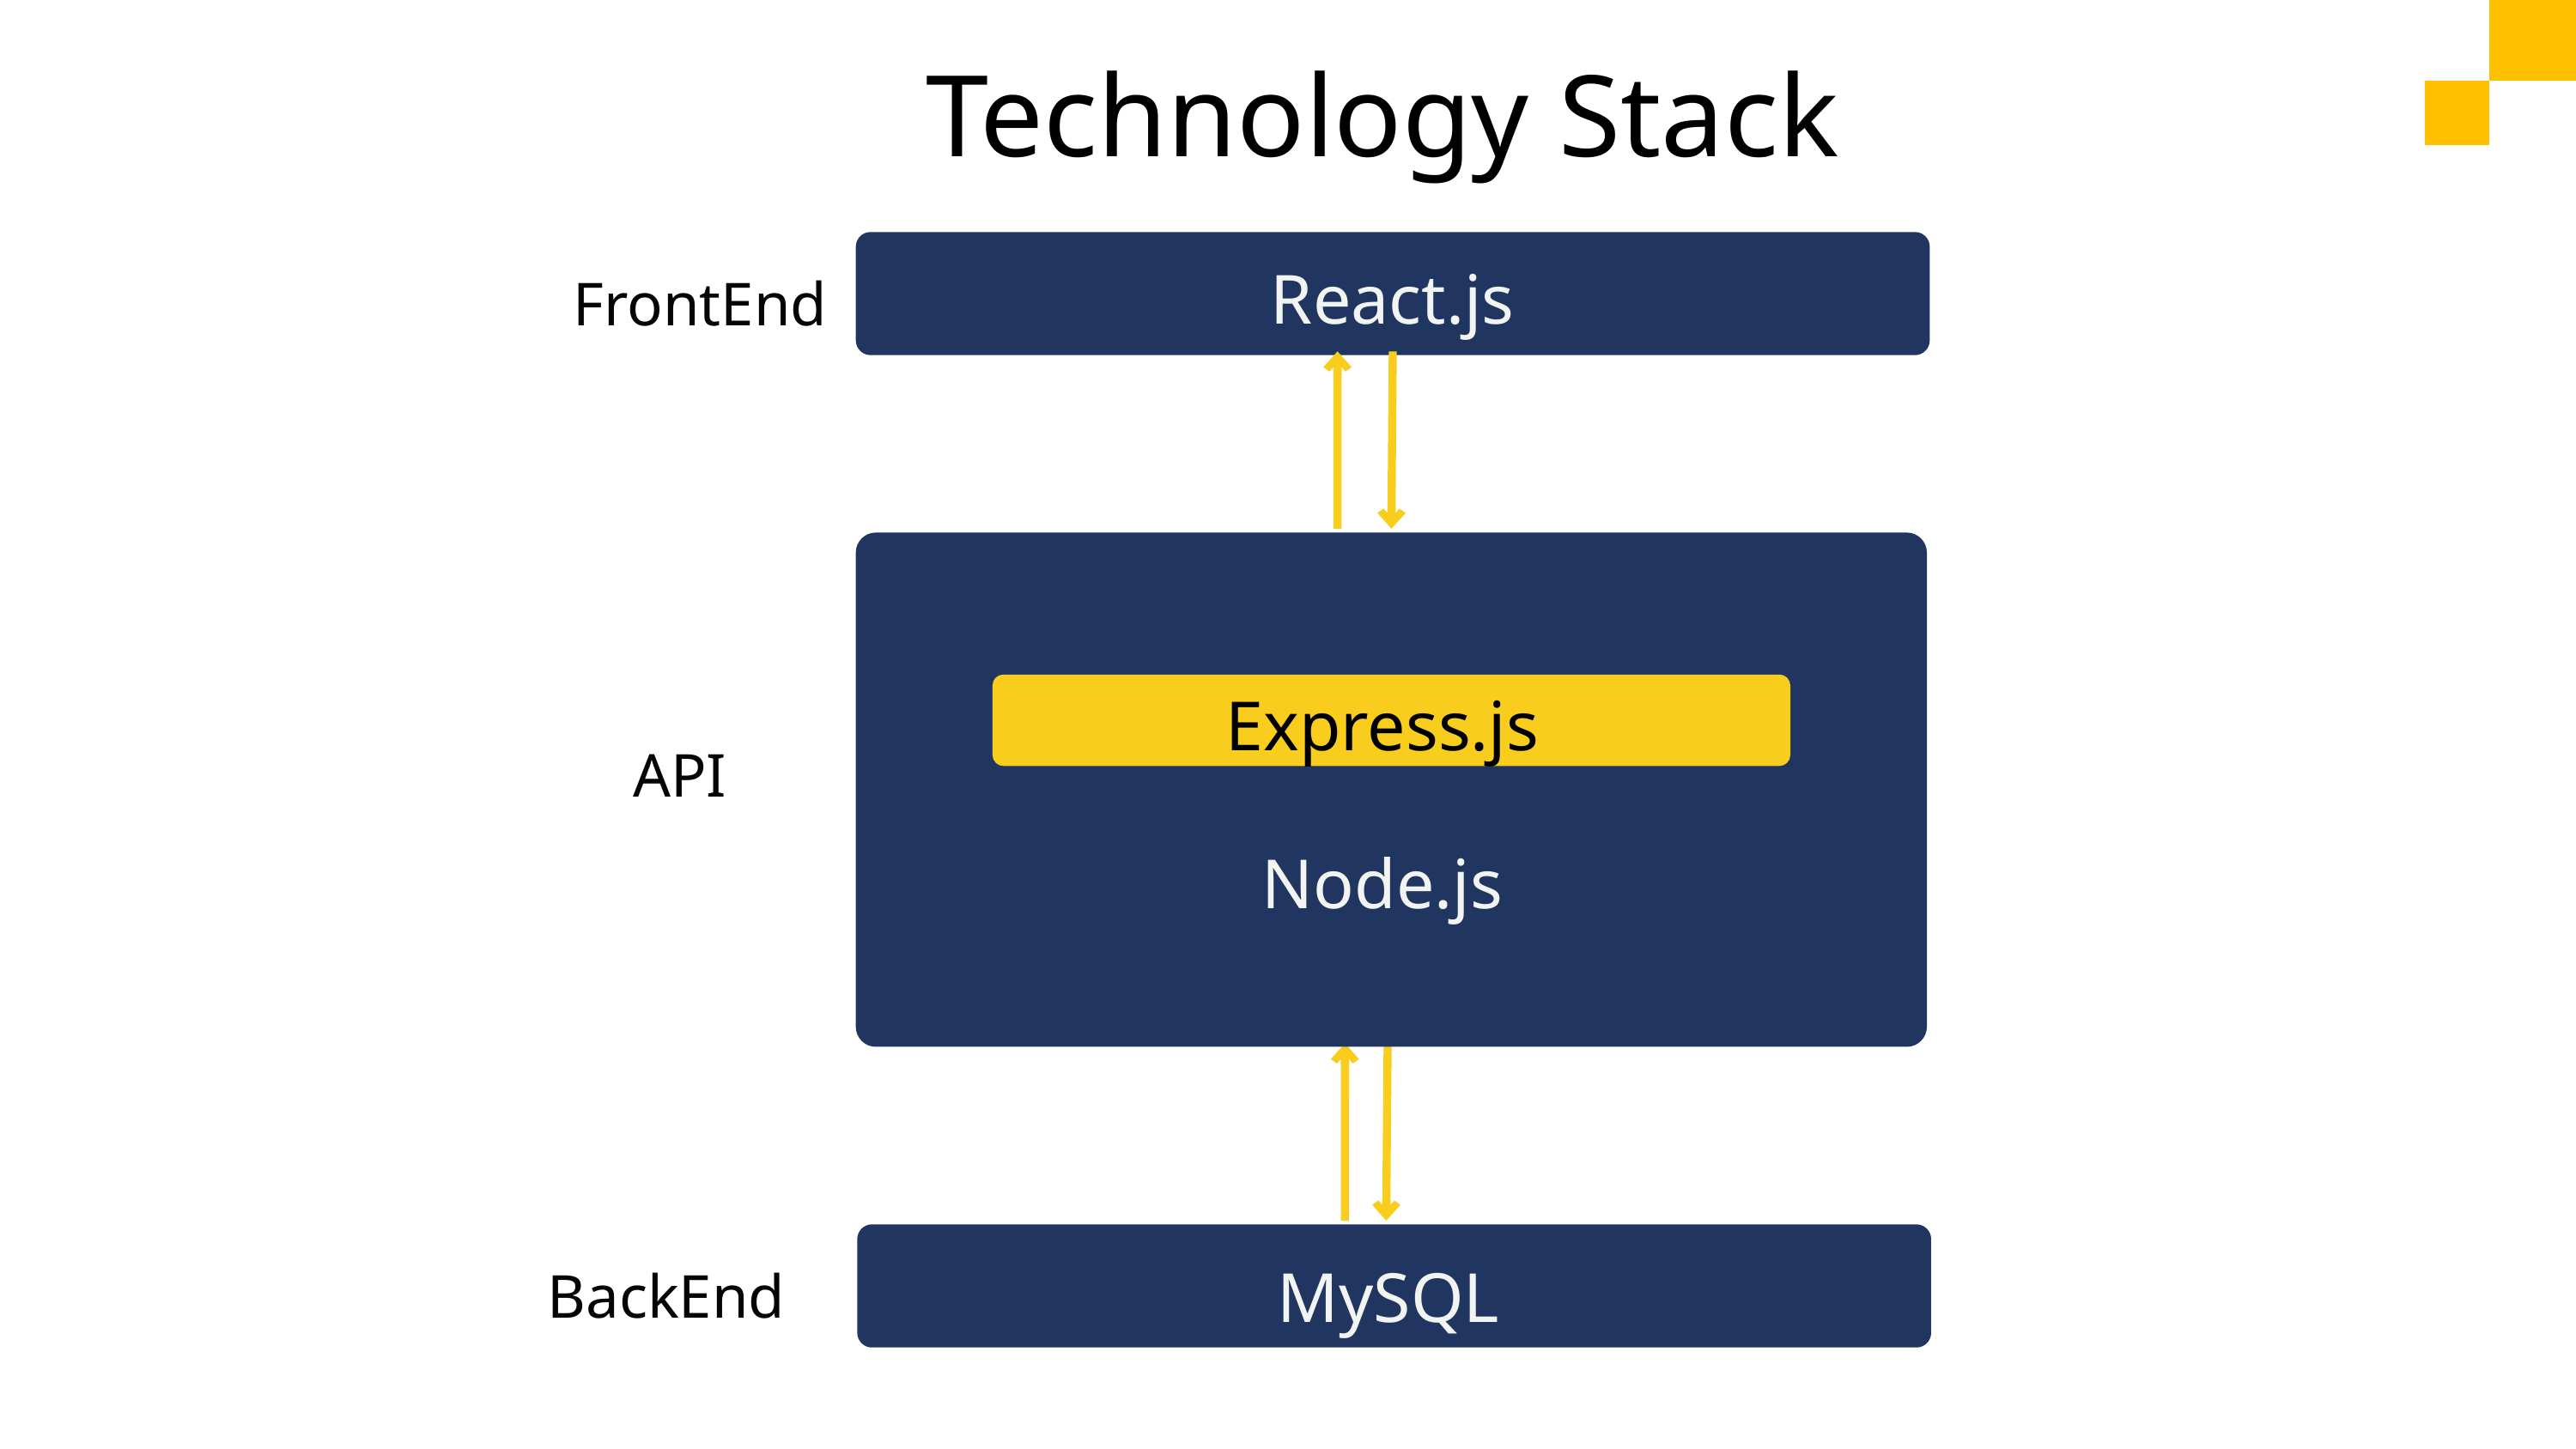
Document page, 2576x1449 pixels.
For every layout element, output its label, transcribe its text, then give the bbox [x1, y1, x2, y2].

text_box BackEnd [532, 1246, 801, 1331]
text_box Technology Stack [683, 21, 2081, 179]
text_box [855, 532, 1928, 1047]
text_box [1380, 1054, 1393, 1221]
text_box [855, 232, 1930, 355]
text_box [2488, 0, 2576, 81]
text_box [992, 674, 1791, 767]
text_box API [627, 725, 732, 809]
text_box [857, 1224, 1932, 1348]
text_box FrontEnd [557, 254, 843, 338]
text_box [1385, 362, 1398, 529]
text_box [2424, 80, 2490, 145]
